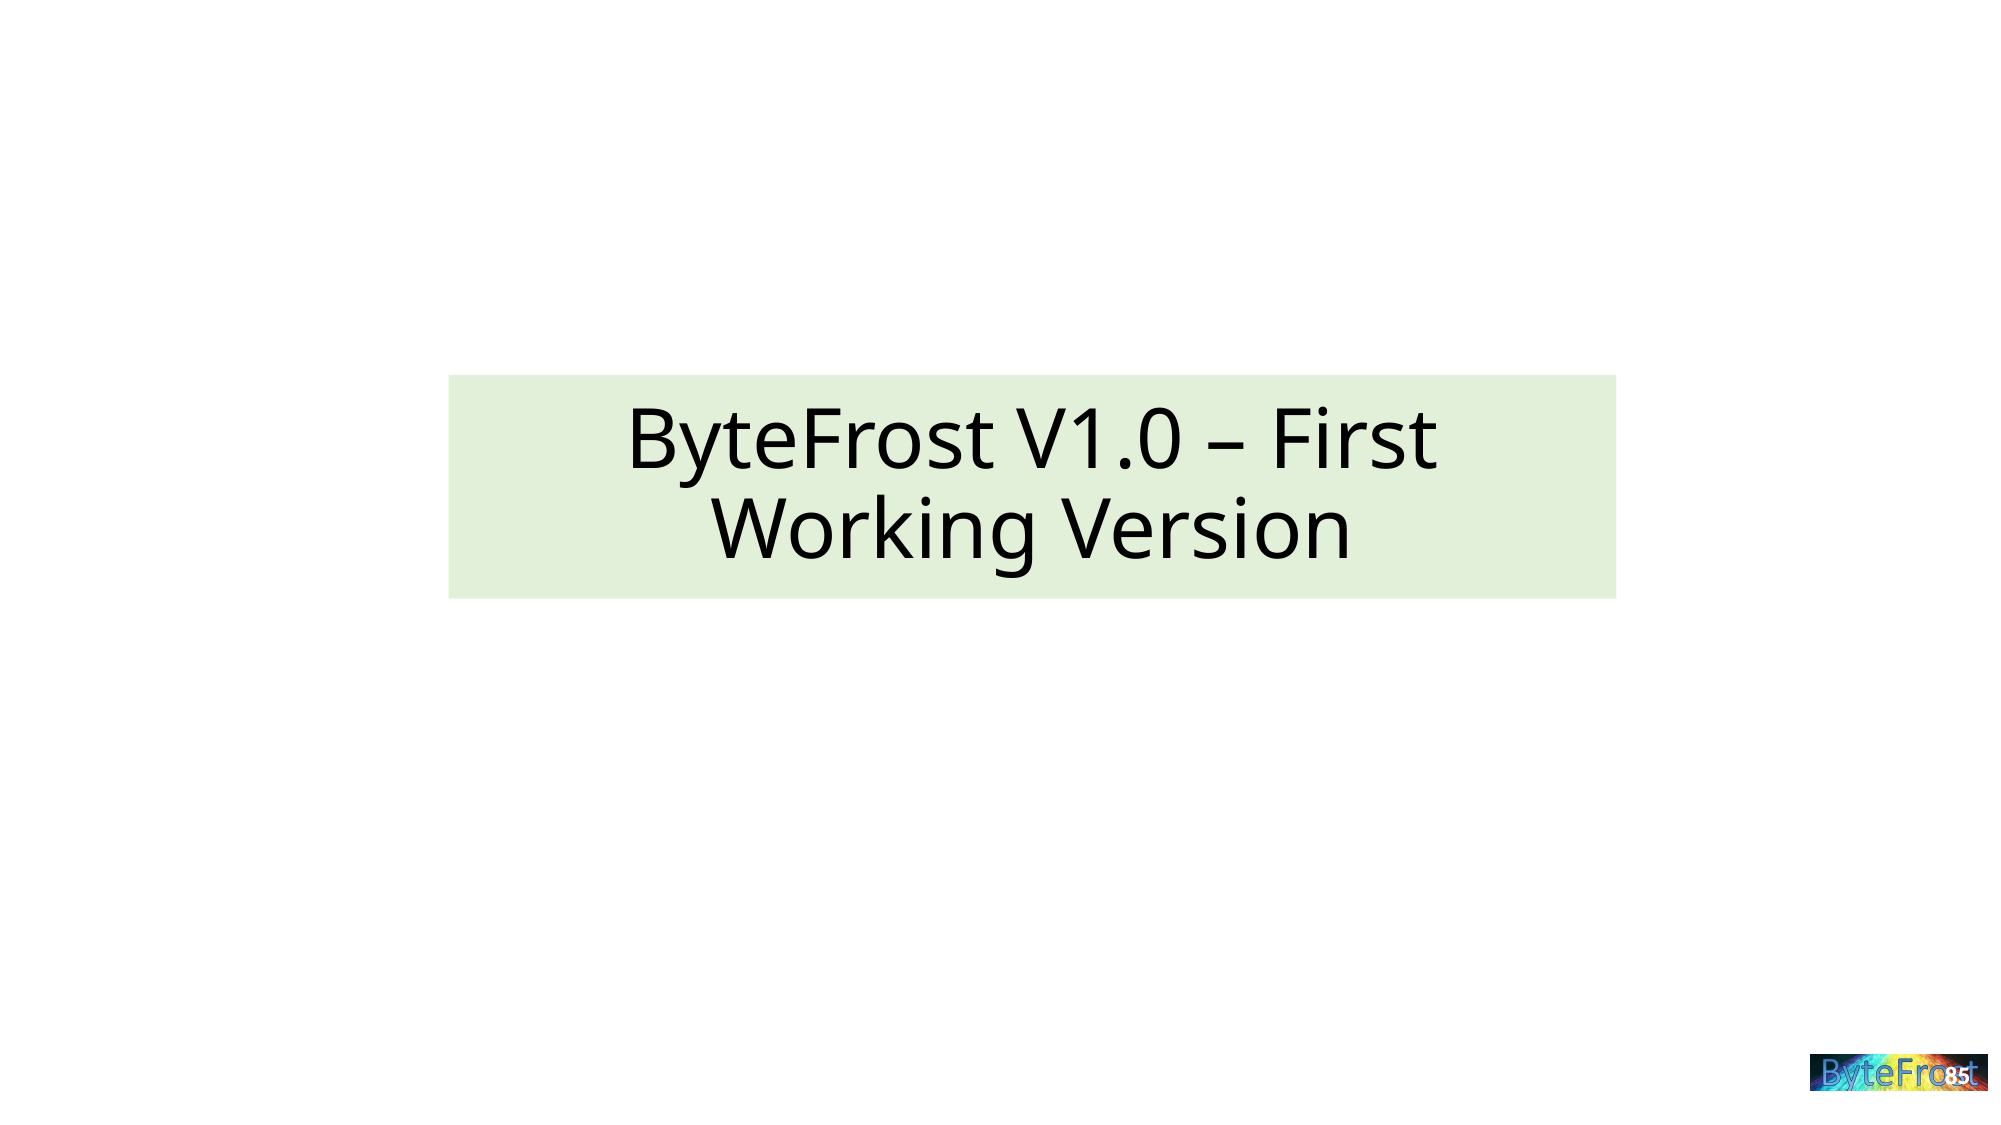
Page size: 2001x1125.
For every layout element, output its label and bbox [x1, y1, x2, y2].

title [448, 375, 1617, 599]
picture [1810, 1054, 1988, 1091]
